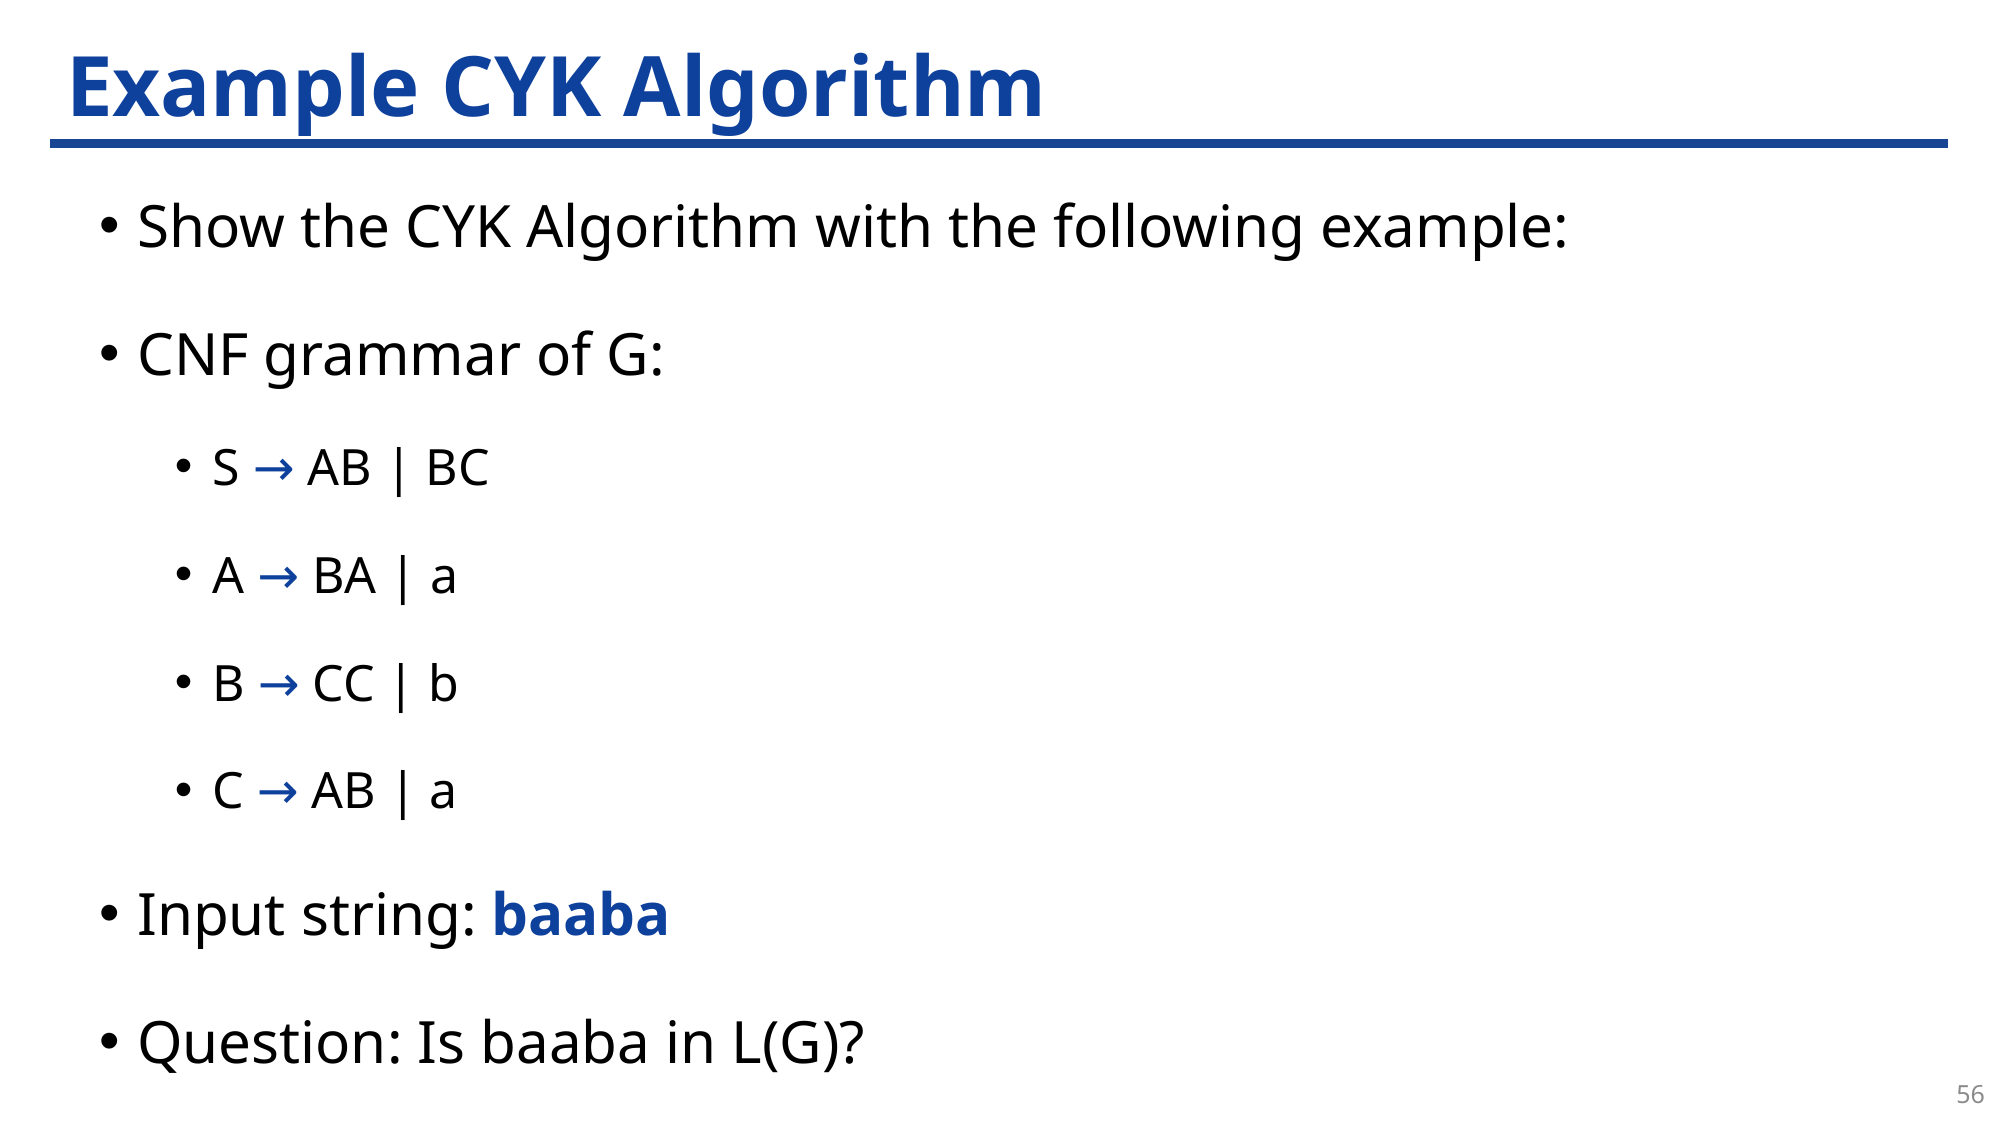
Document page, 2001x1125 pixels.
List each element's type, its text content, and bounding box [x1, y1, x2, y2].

slide_number 56 [1899, 1065, 2000, 1125]
title Example CYK Algorithm [51, 39, 1947, 140]
list Show the CYK Algorithm with the following example: CNF grammar of G: S → AB | BC A → BA | a B → CC | b C → AB | a Input string: baaba Question: Is baaba in L(G)? [84, 181, 1900, 1086]
